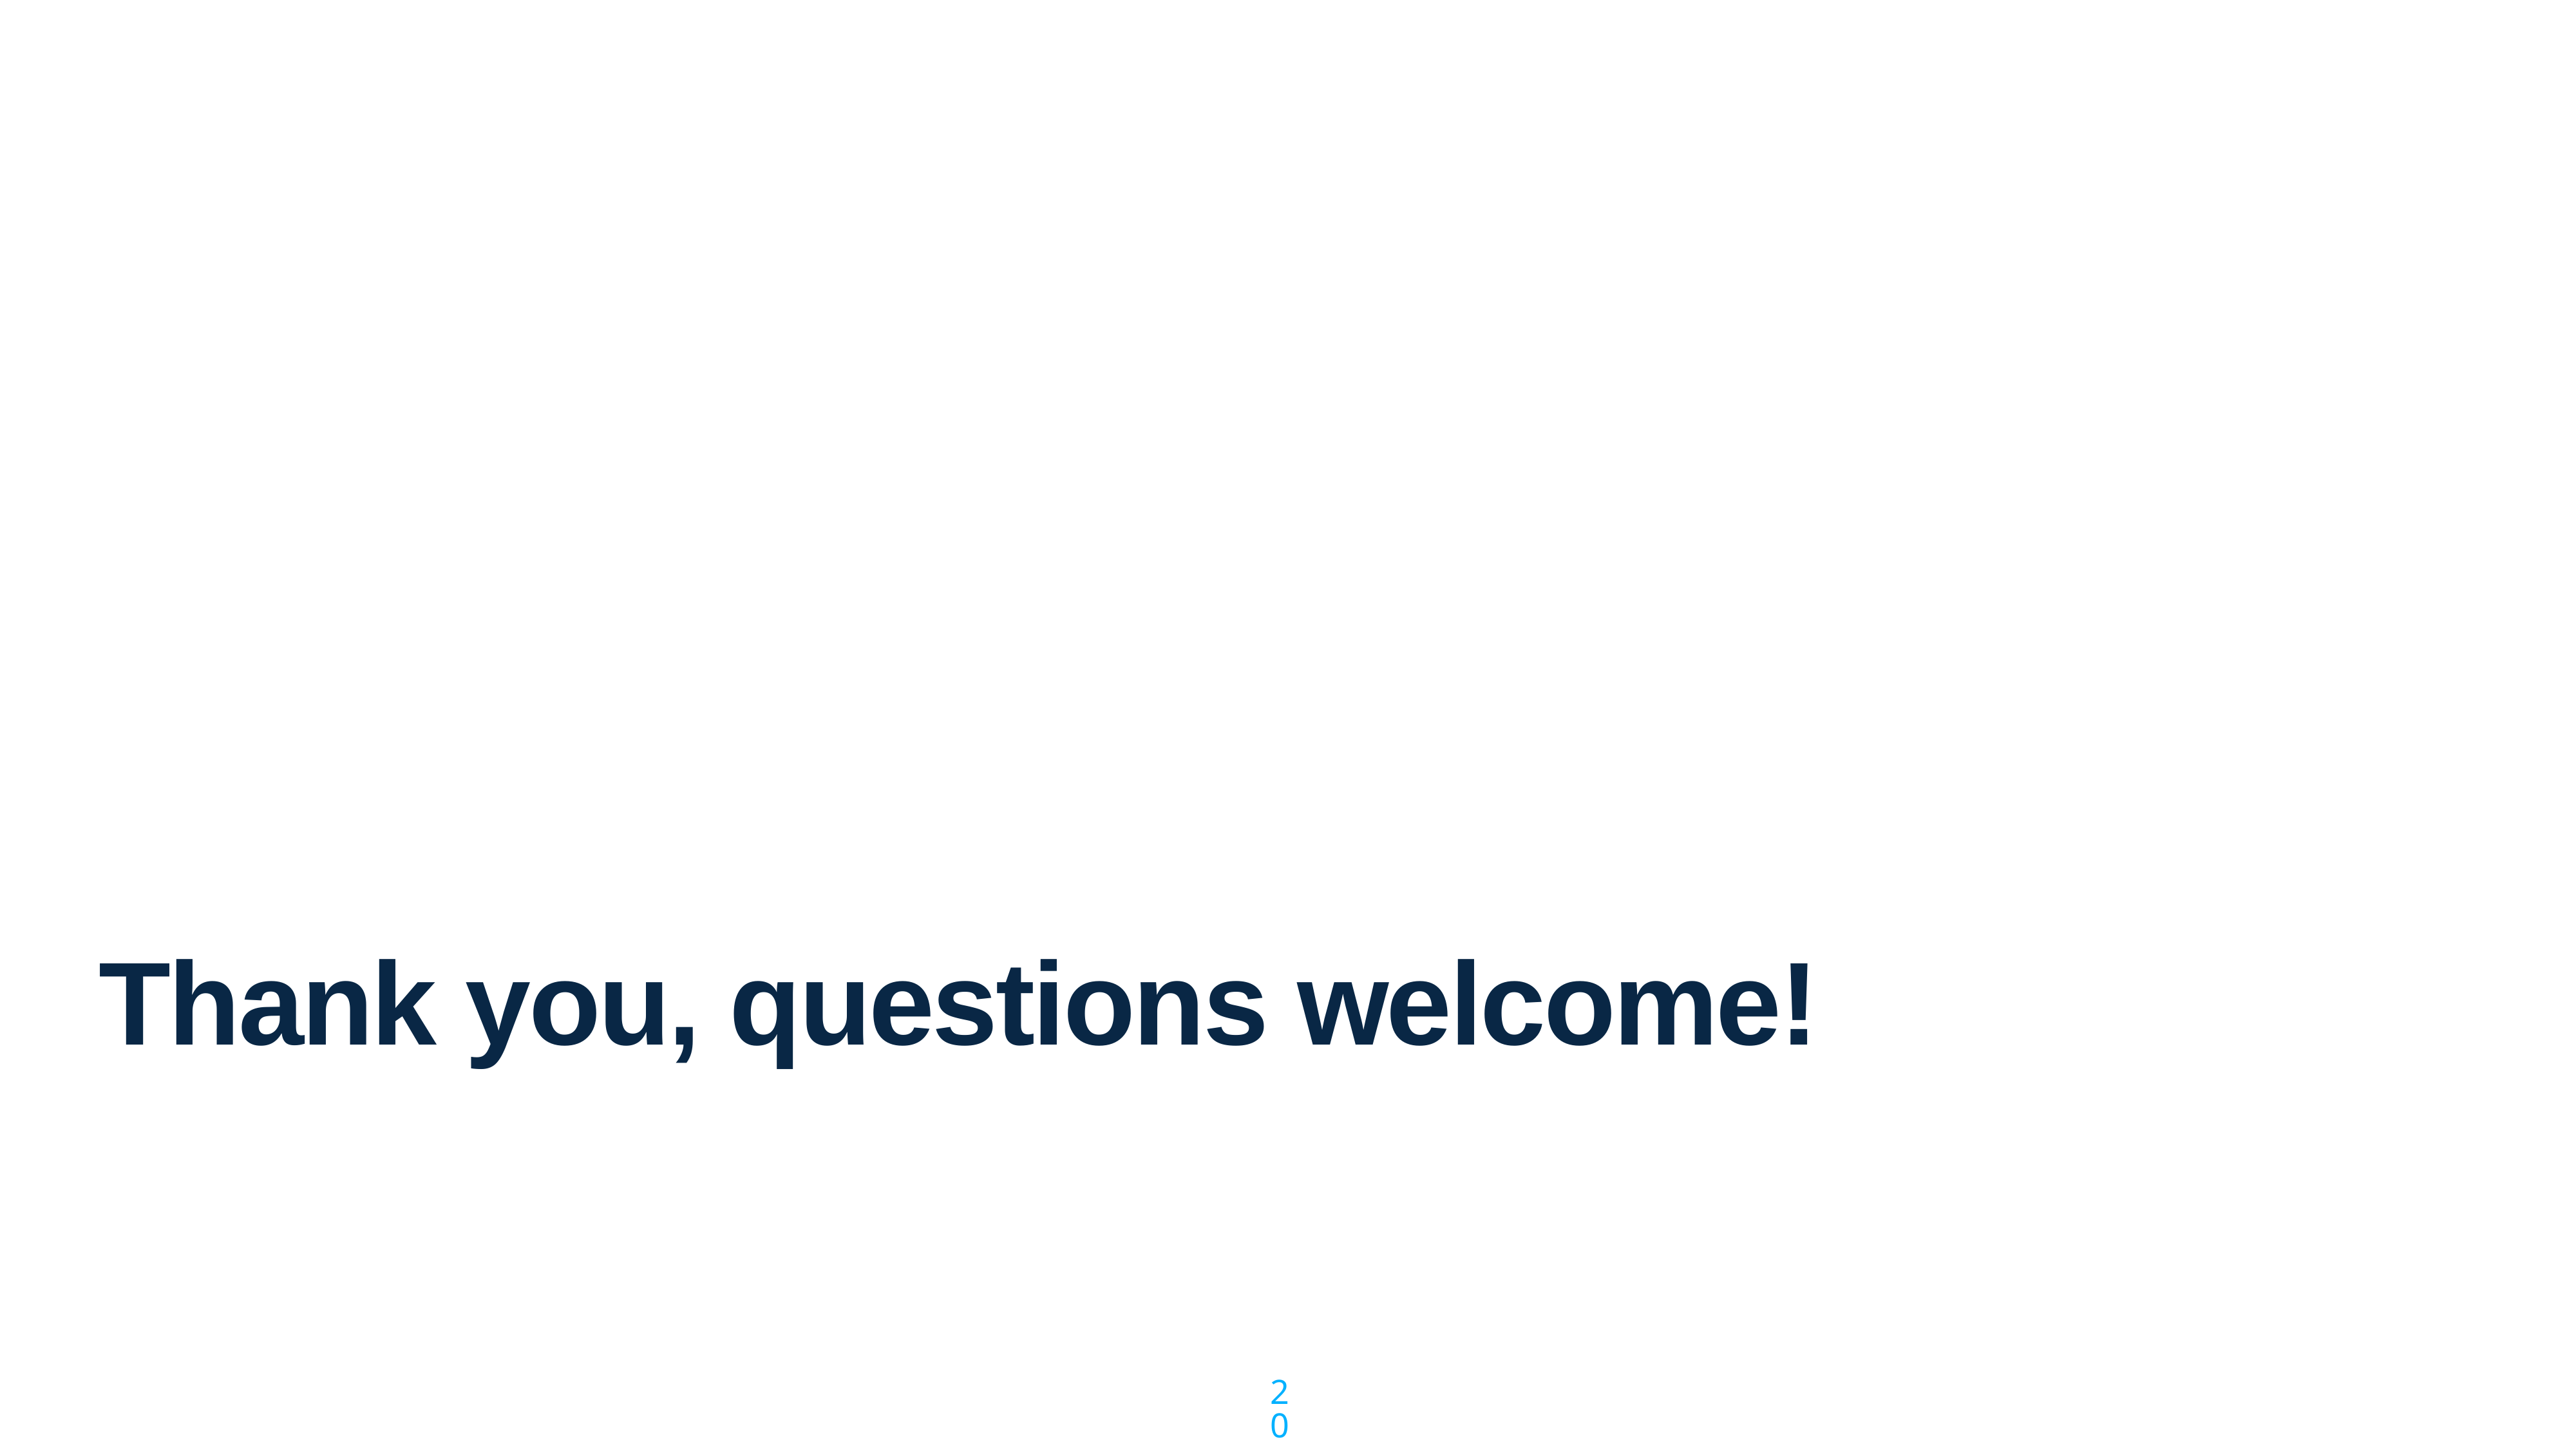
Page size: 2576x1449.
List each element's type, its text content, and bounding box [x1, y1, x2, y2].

title Thank you, questions welcome! [93, 948, 2316, 1289]
slide_number 20 [1264, 1369, 1311, 1422]
